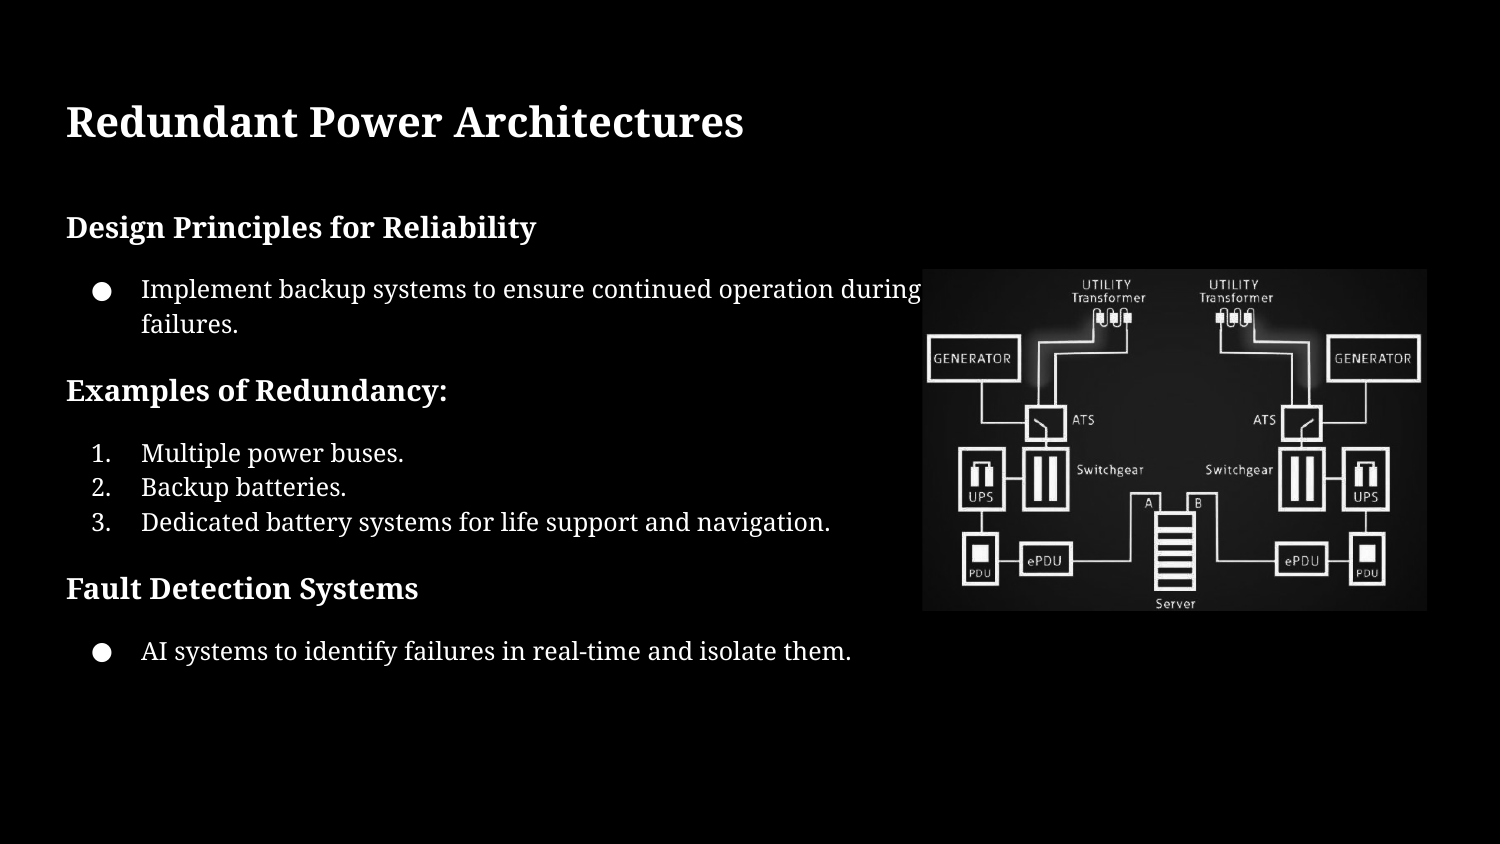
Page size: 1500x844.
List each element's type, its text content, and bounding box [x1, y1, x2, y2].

title Redundant Power Architectures [51, 72, 1449, 167]
picture [922, 269, 1428, 611]
list Design Principles for Reliability Implement backup systems to ensure continued operation during failures. Examples of Redundancy: Multiple power buses. Backup batteries. Dedicated battery systems for life support and navigation. Fault Detection Systems AI systems to identify failures in real-time and isolate them. [51, 189, 952, 750]
